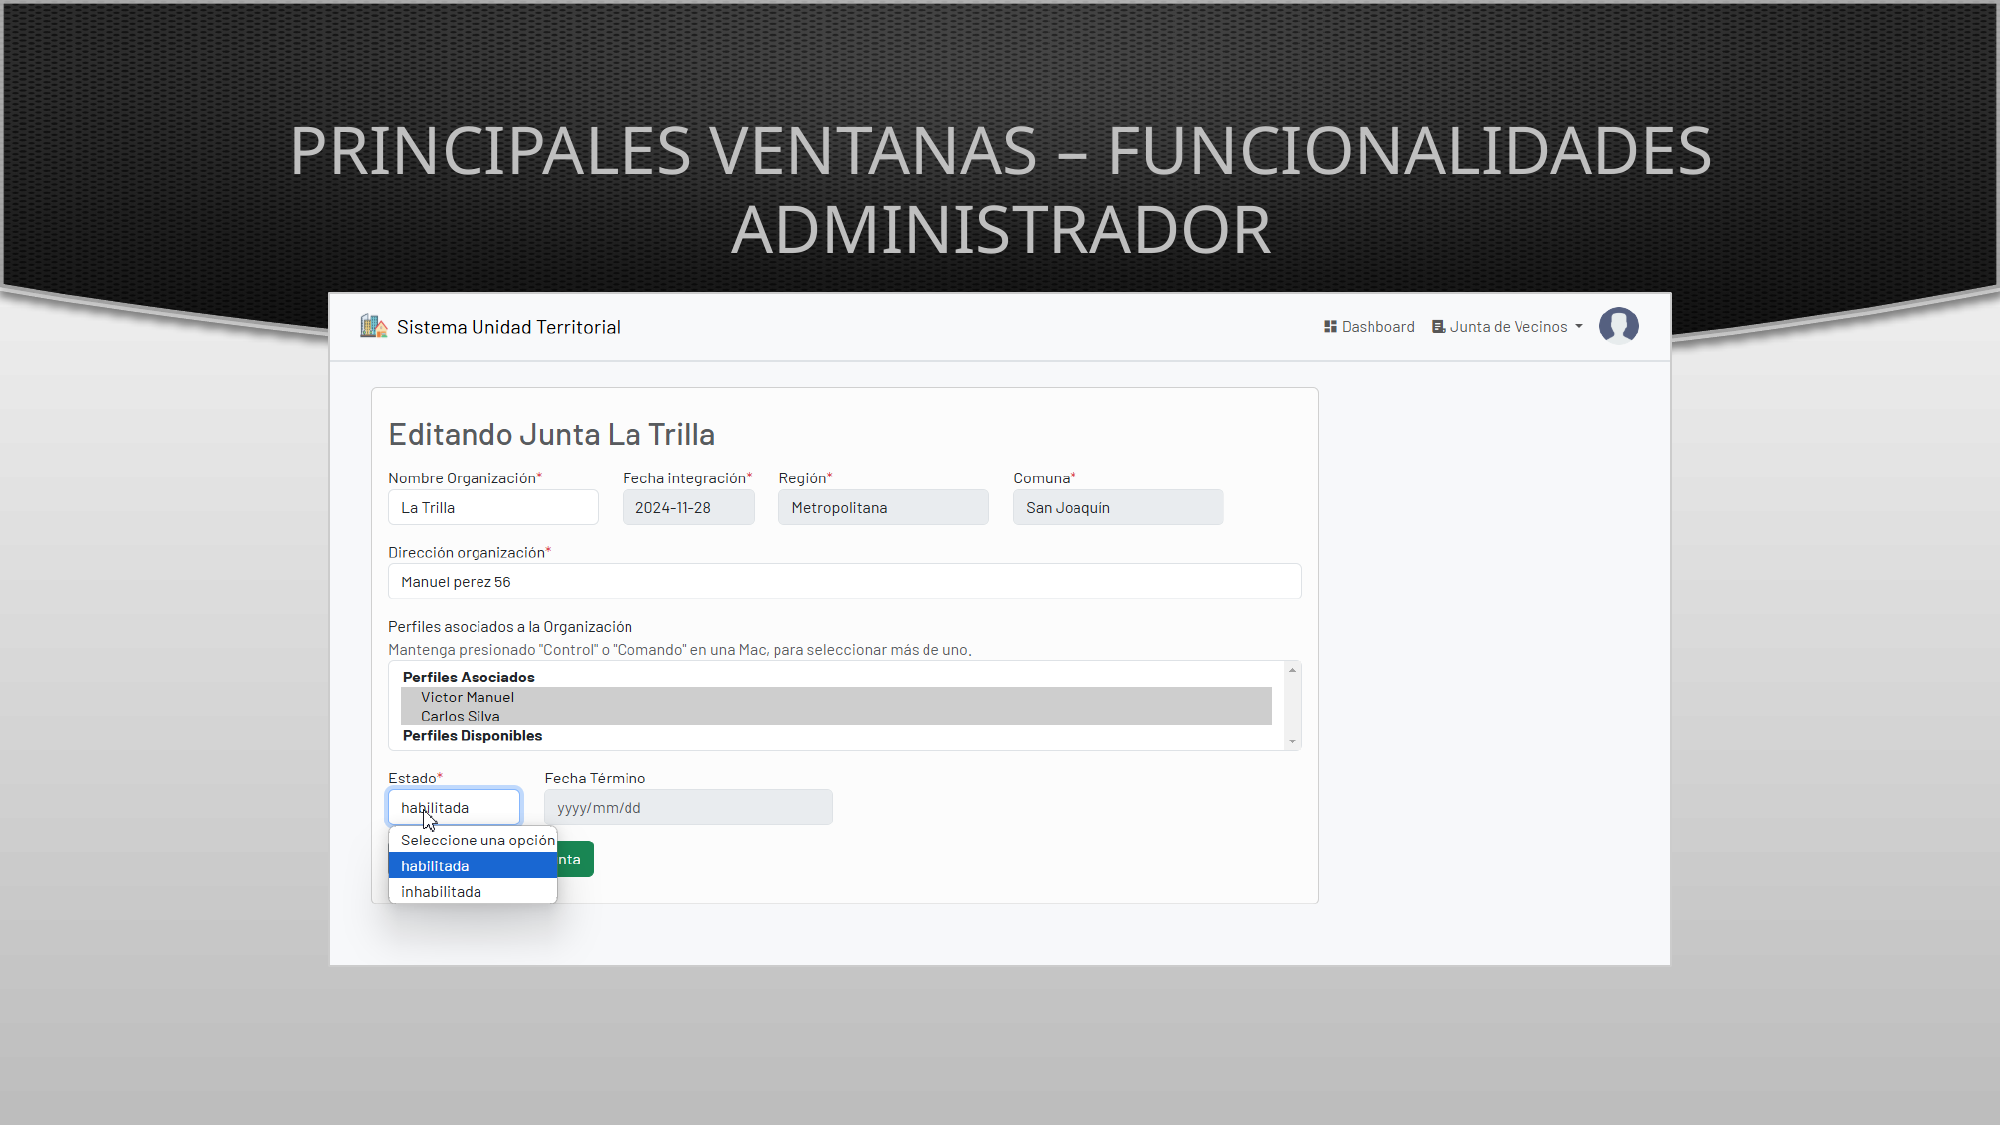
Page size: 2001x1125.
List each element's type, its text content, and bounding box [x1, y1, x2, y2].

picture [329, 293, 1671, 965]
title Principales ventanas – funcionalidades administrador [61, 99, 1943, 275]
text_box [0, 303, 2000, 1125]
text_box [0, 0, 2000, 341]
